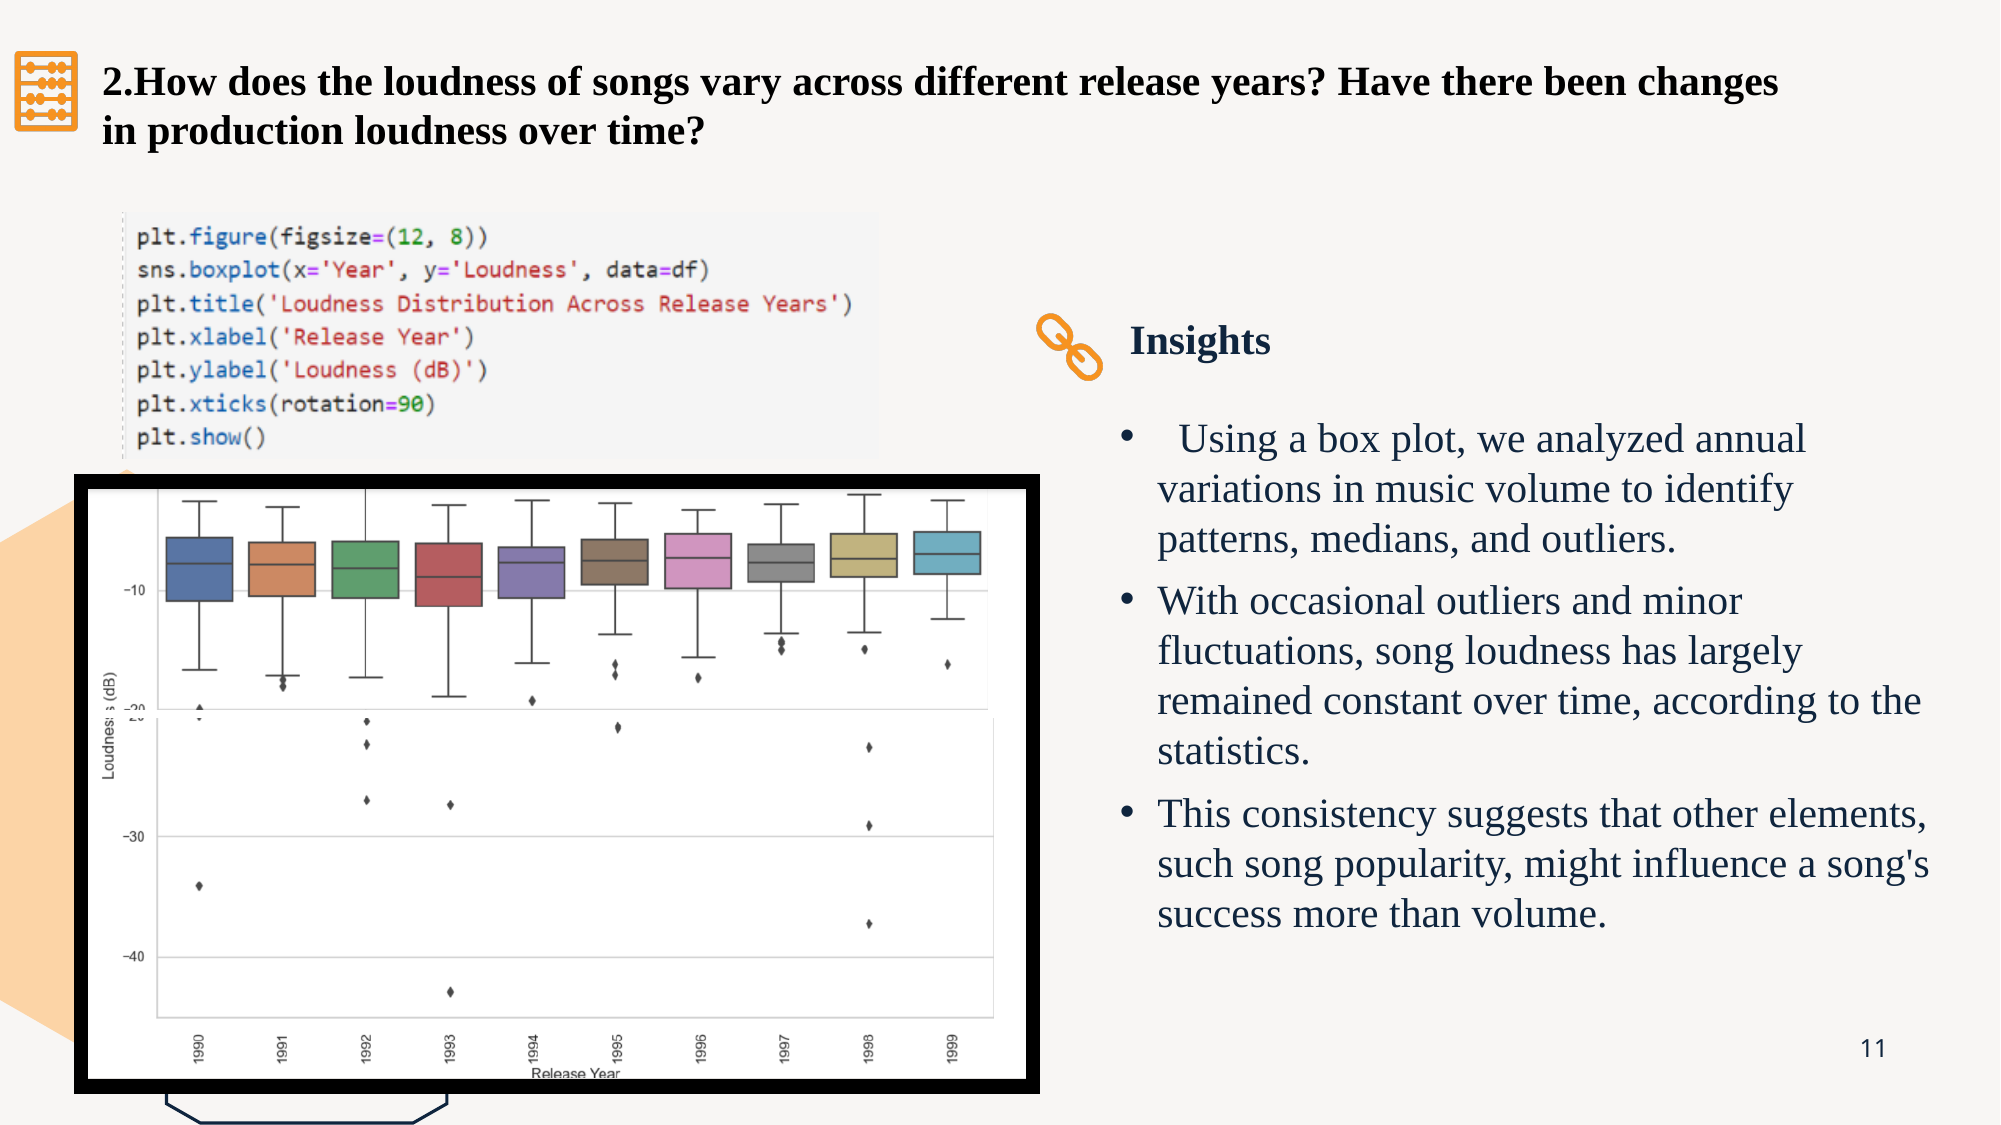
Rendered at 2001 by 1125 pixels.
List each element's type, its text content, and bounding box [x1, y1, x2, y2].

list Insights [1114, 301, 1962, 371]
picture [122, 212, 879, 459]
list Using a box plot, we analyzed annual variations in music volume to identify patterns, medians, and outliers. With occasional outliers and minor fluctuations, song loudness has largely remained constant over time, according to the statistics. This consistency suggests that other elements, such song popularity, might influence a song's success more than volume. [1104, 402, 1961, 988]
slide_number 11 [1836, 1020, 1912, 1080]
picture [88, 488, 1026, 1080]
list 2.How does the loudness of songs vary across different release years? Have there been changes in production loudness over time? [87, 91, 1805, 161]
picture [1025, 300, 1114, 394]
list [864, 241, 1712, 489]
picture [4, 44, 88, 138]
